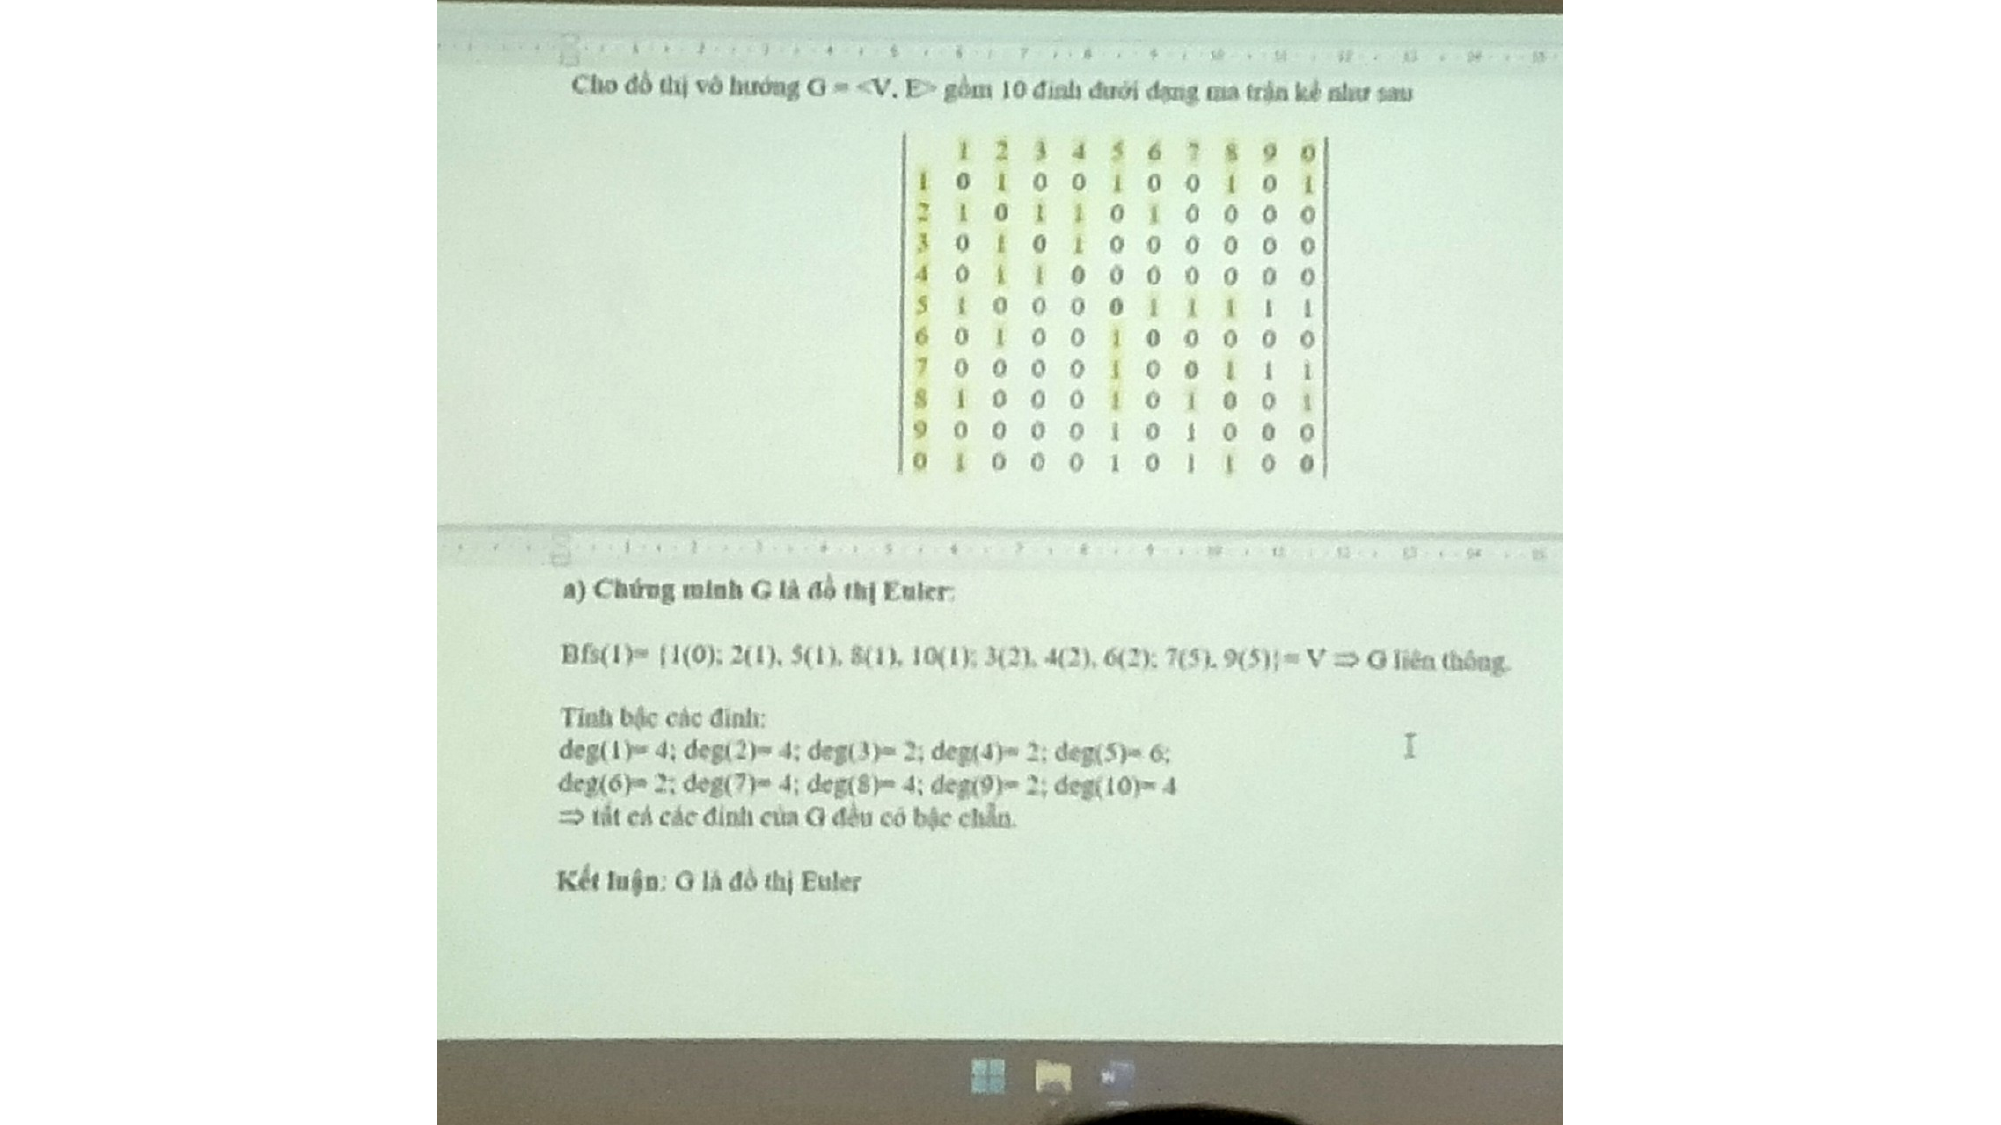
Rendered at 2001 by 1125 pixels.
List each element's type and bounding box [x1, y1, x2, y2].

picture [437, 0, 1563, 1125]
